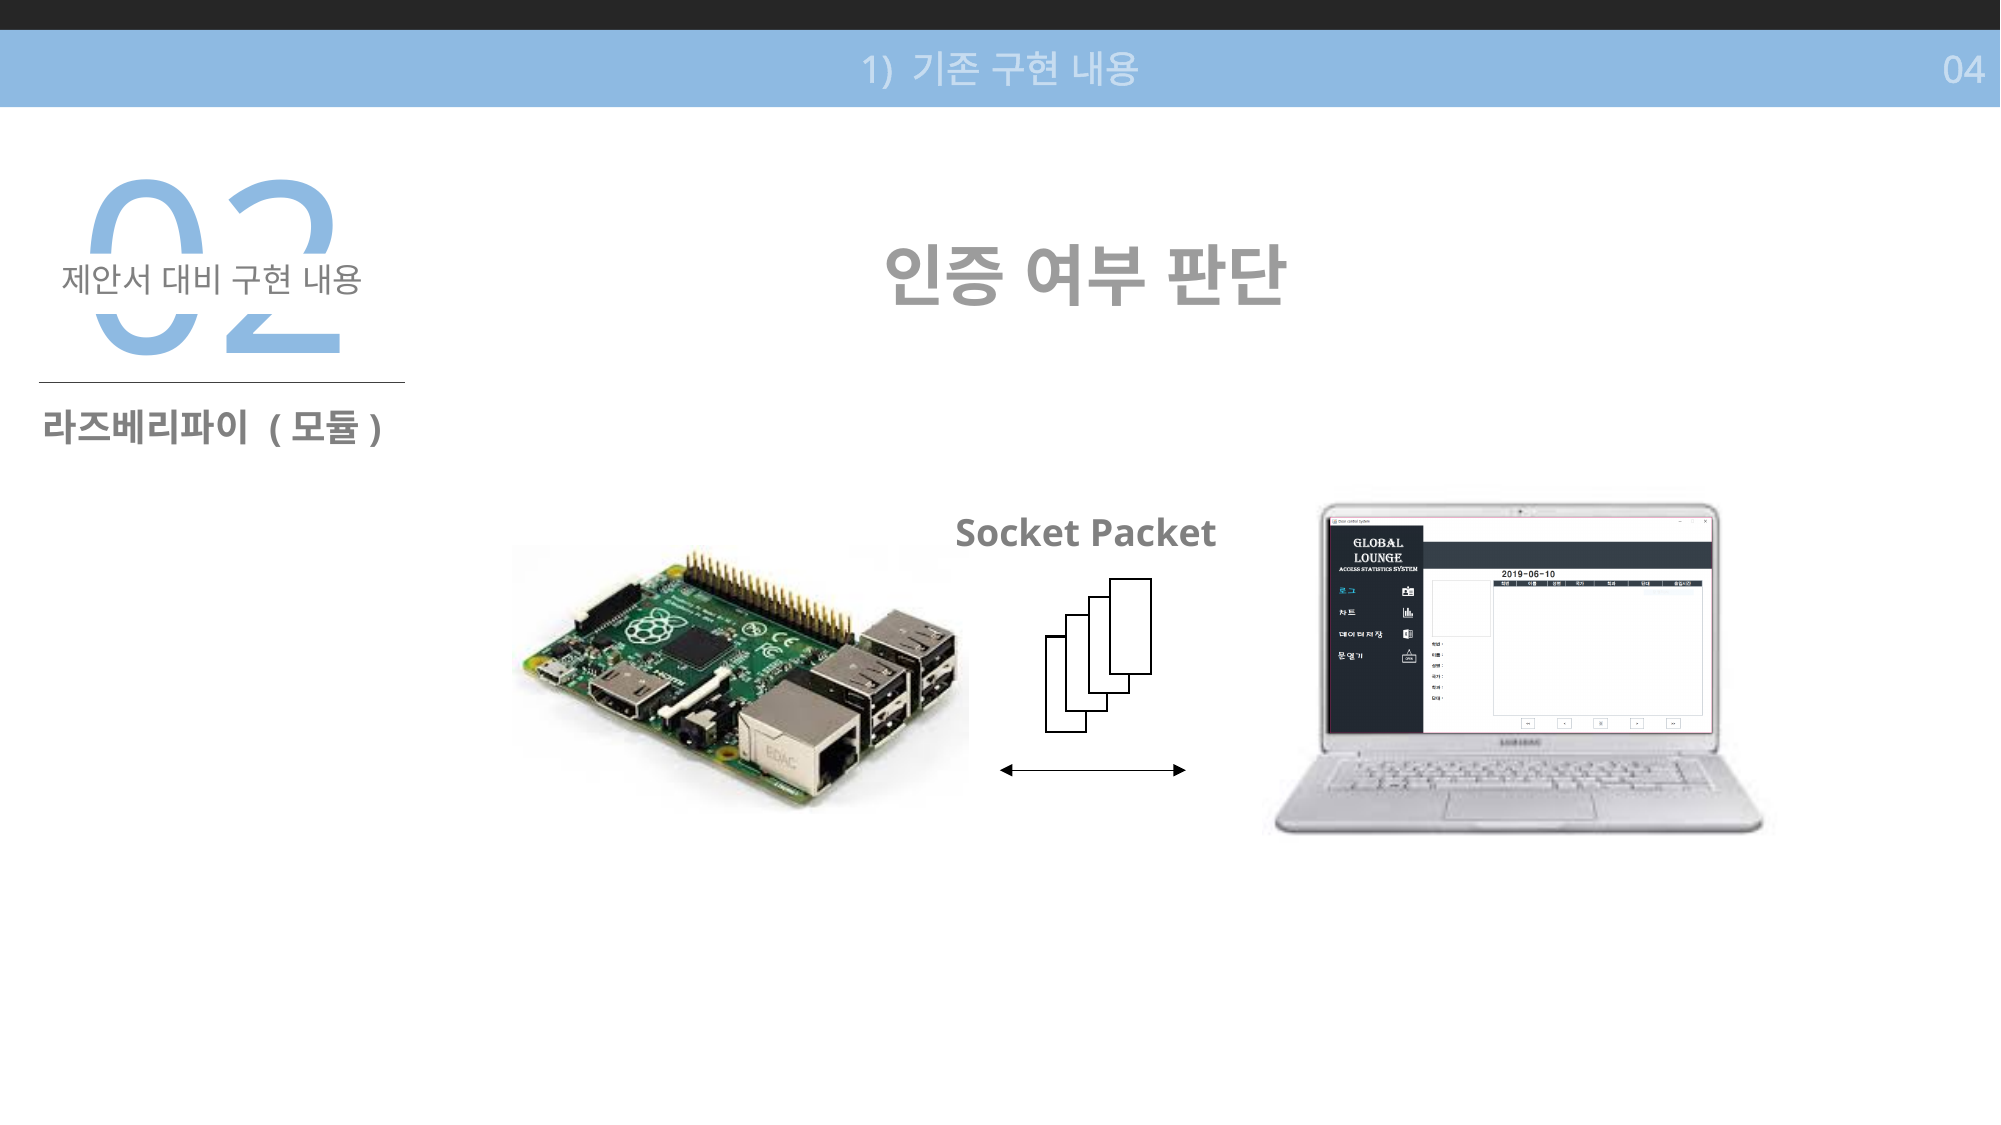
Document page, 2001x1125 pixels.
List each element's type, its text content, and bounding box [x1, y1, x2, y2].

text_box 1) 기존 구현 내용 [845, 37, 1155, 98]
text_box 라즈베리파이 (모듈) [0, 397, 439, 457]
text_box Socket Packet [859, 501, 1262, 562]
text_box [0, 107, 433, 413]
text_box 인증 여부 판단 [528, 226, 1645, 322]
text_box [0, 29, 2000, 108]
text_box 04 [1927, 37, 2000, 98]
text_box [1045, 578, 1151, 733]
picture [1262, 412, 1780, 930]
text_box [0, 0, 2000, 29]
picture [511, 545, 969, 815]
